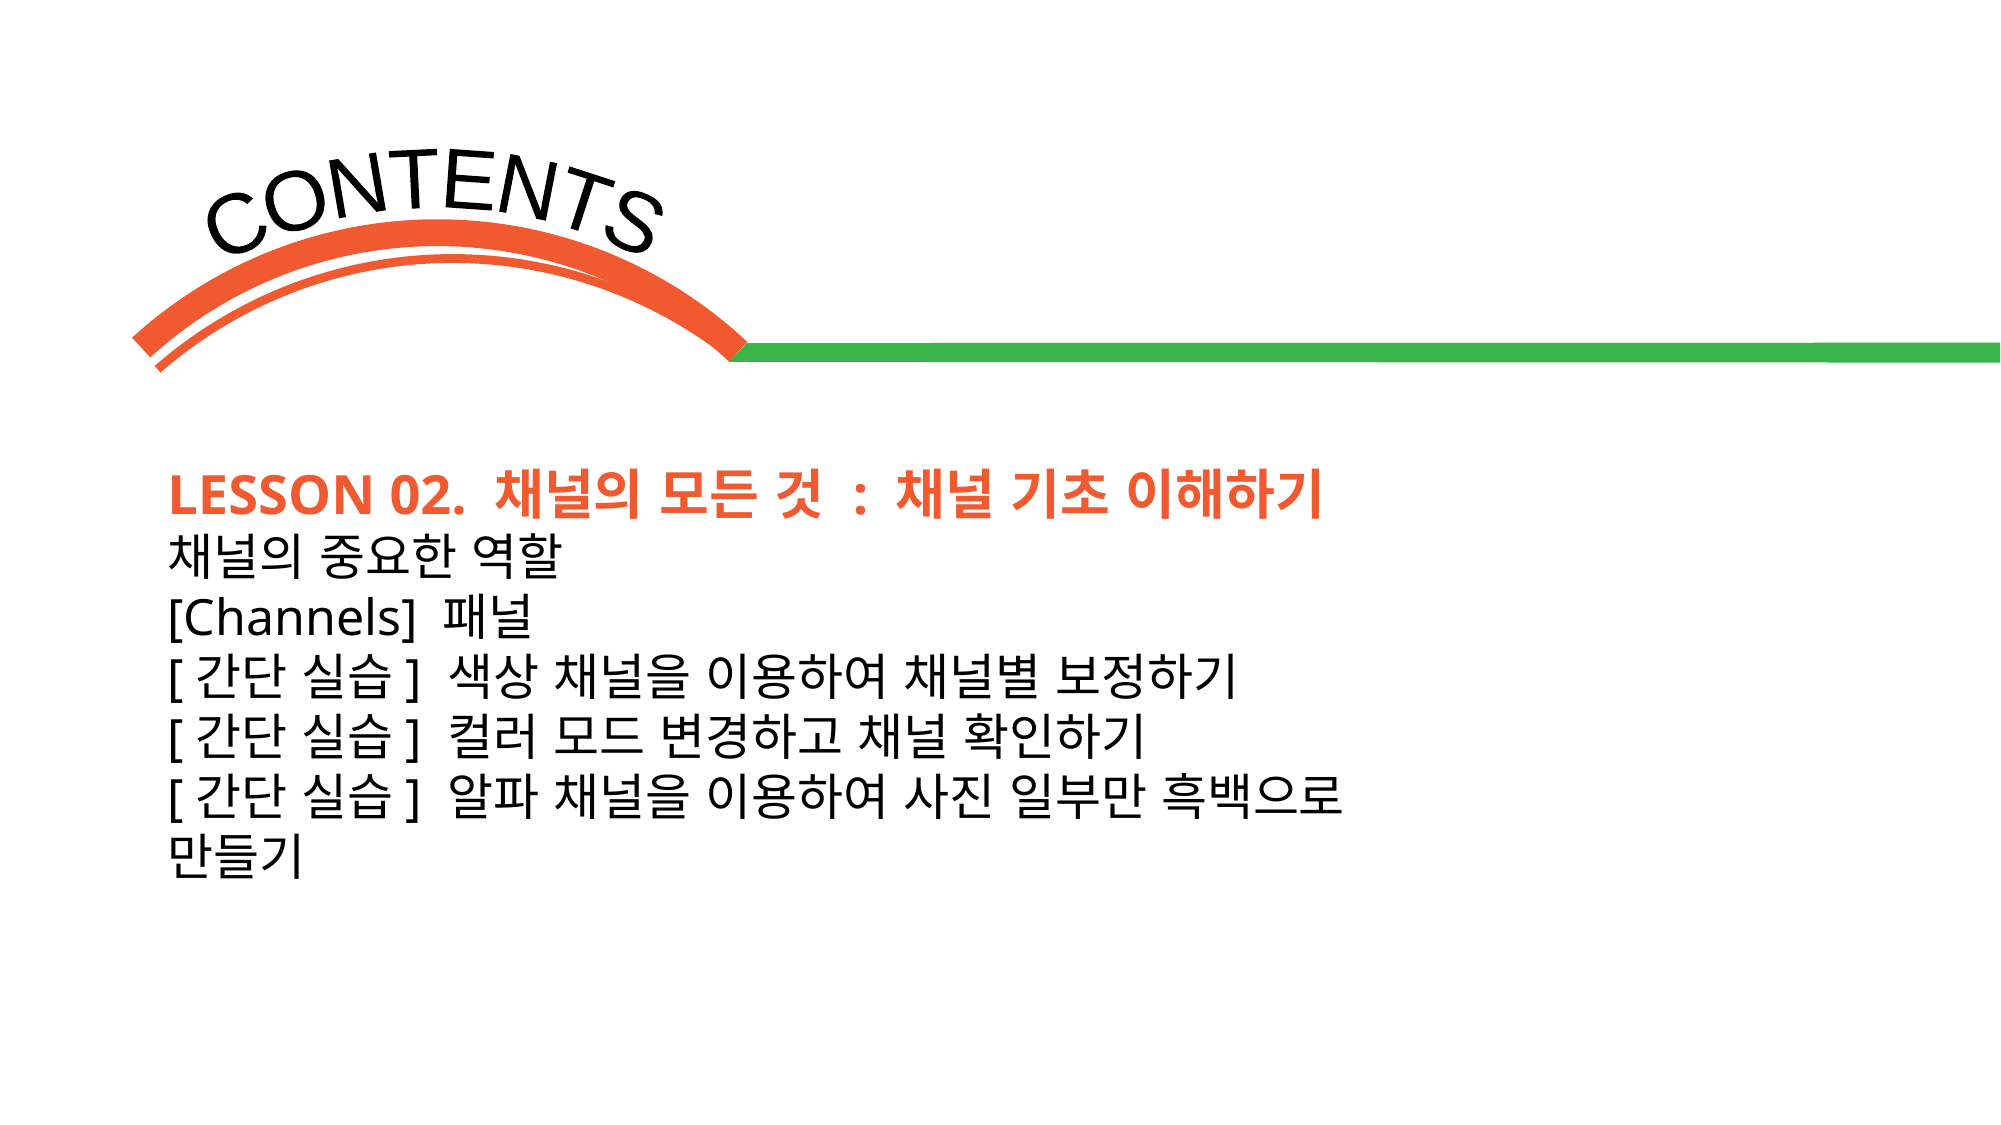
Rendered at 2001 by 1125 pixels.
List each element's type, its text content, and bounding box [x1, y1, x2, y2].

text_box LESSON 02. 채널의 모든 것 : 채널 기초 이해하기 채널의 중요한 역할 [Channels] 패널 [간단 실습] 색상 채널을 이용하여 채널별 보정하기 [간단 실습] 컬러 모드 변경하고 채널 확인하기 [간단 실습] 알파 채널을 이용하여 사진 일부만 흑백으로 만들기 [167, 334, 1461, 1097]
